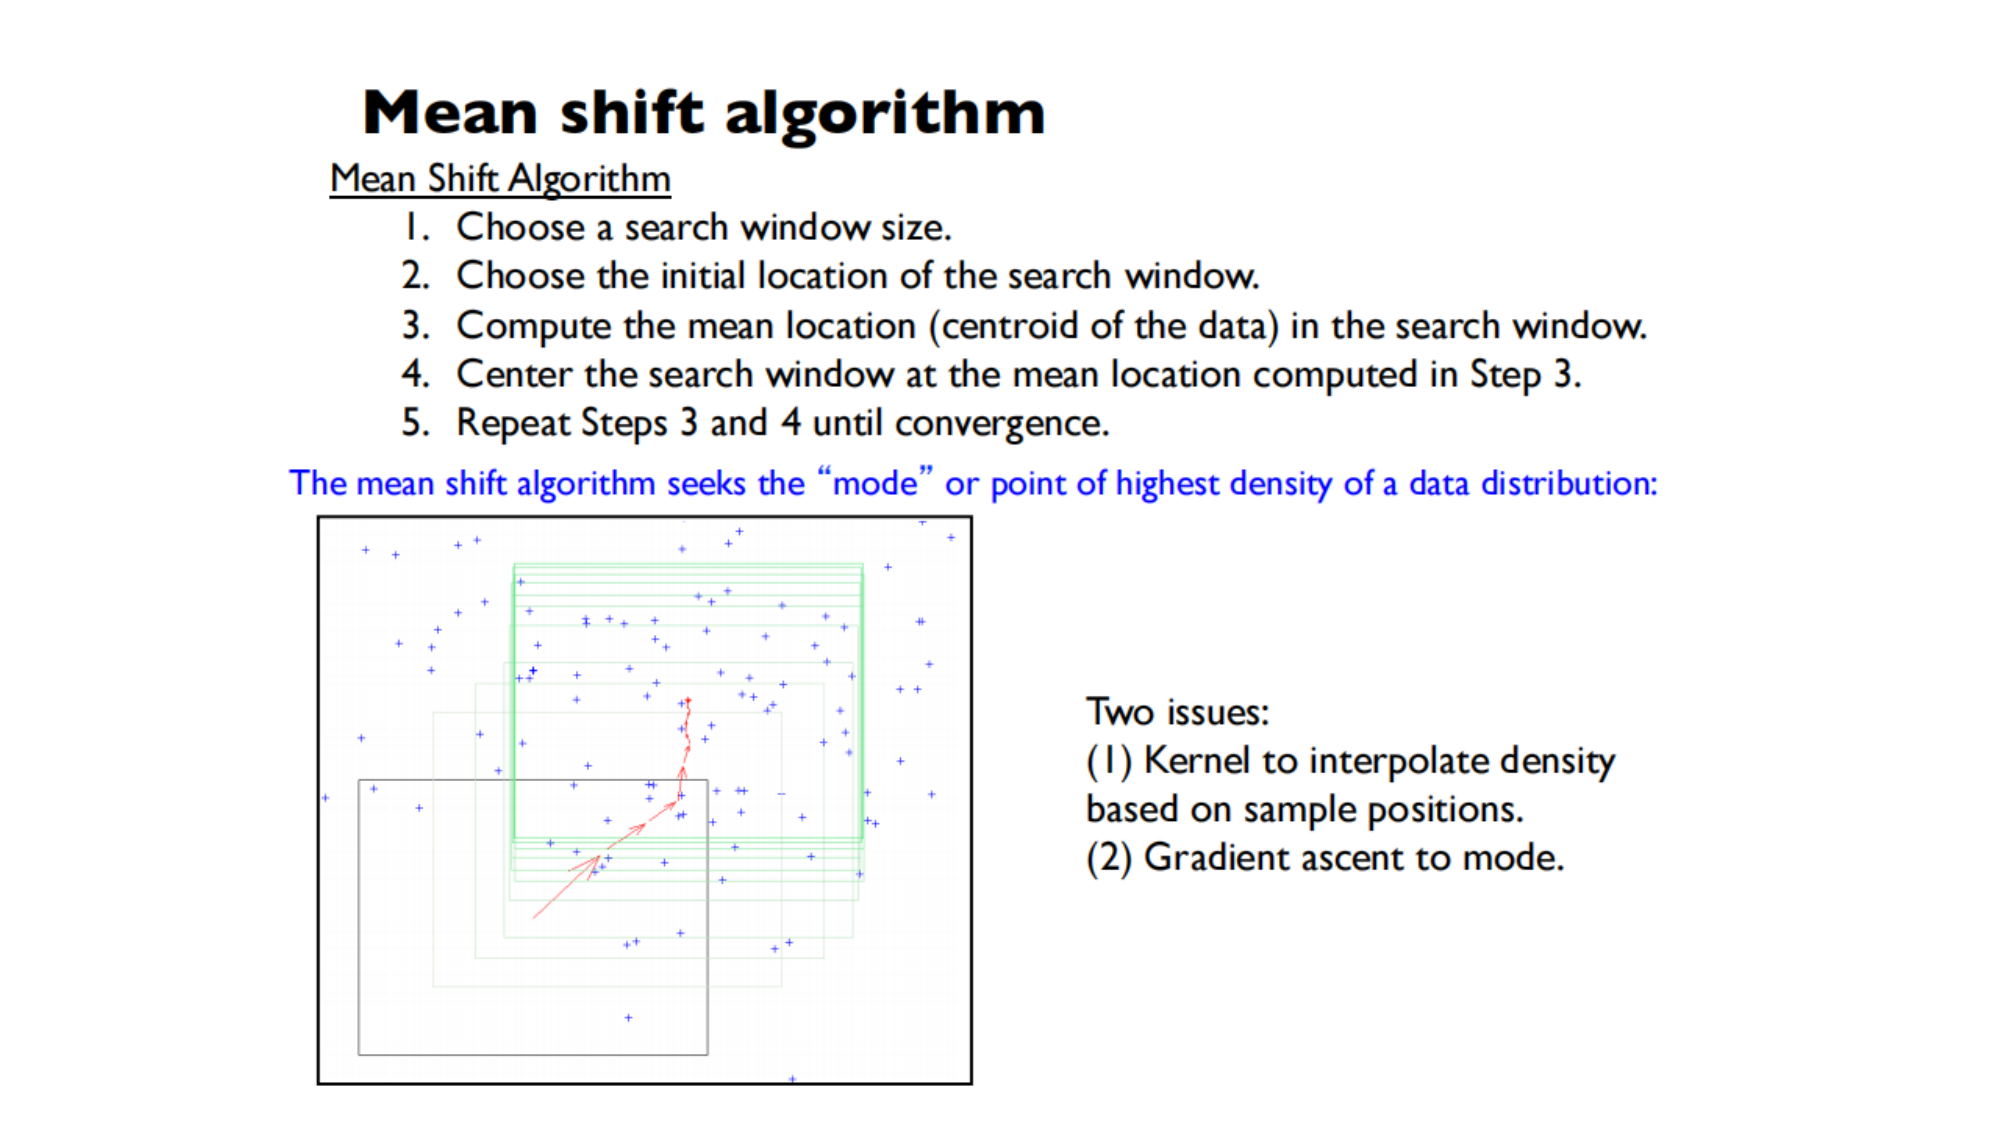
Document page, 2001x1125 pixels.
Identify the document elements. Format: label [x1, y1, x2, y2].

picture [202, 24, 1798, 1101]
